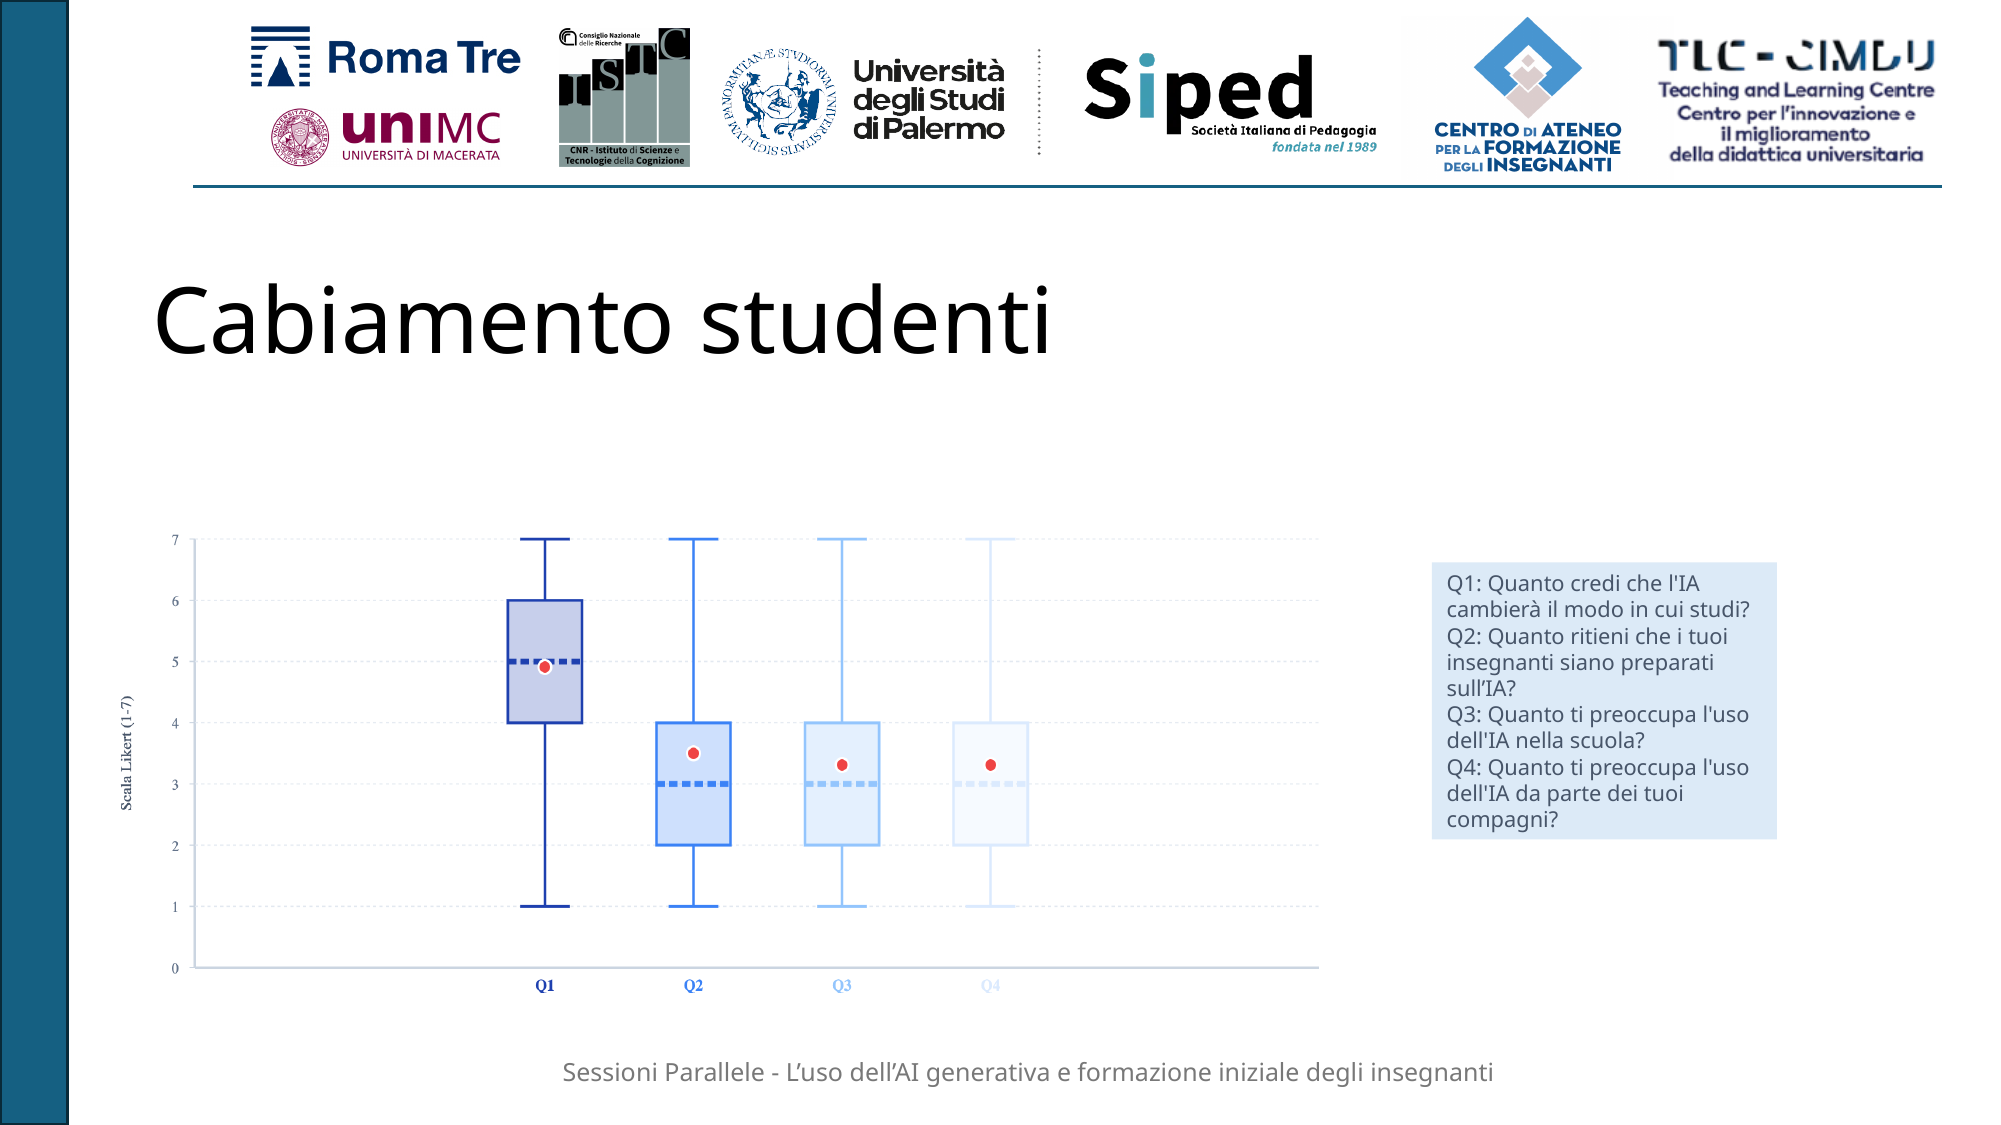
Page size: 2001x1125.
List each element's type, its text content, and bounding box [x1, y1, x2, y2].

text_box Cabiamento studenti [137, 267, 1863, 485]
picture [250, 26, 521, 87]
text_box Q1: Quanto credi che l'IA cambierà il modo in cui studi? Q2: Quanto ritieni che i tuoi insegnanti siano preparati sull’IA? Q3: Quanto ti preoccupa l'uso dell'IA nella scuola? Q4: Quanto ti preoccupa l'uso dell'IA da parte dei tuoi compagni? [1431, 562, 1777, 840]
text_box [0, 0, 69, 1125]
footer Sessioni Parallele - L’uso dell’AI generativa e formazione iniziale degli insegnanti [516, 1041, 1542, 1101]
picture [99, 510, 1341, 1016]
picture [559, 28, 690, 167]
picture [270, 108, 501, 167]
picture [713, 42, 1053, 162]
picture [1401, 2, 1989, 193]
picture [1081, 50, 1378, 154]
